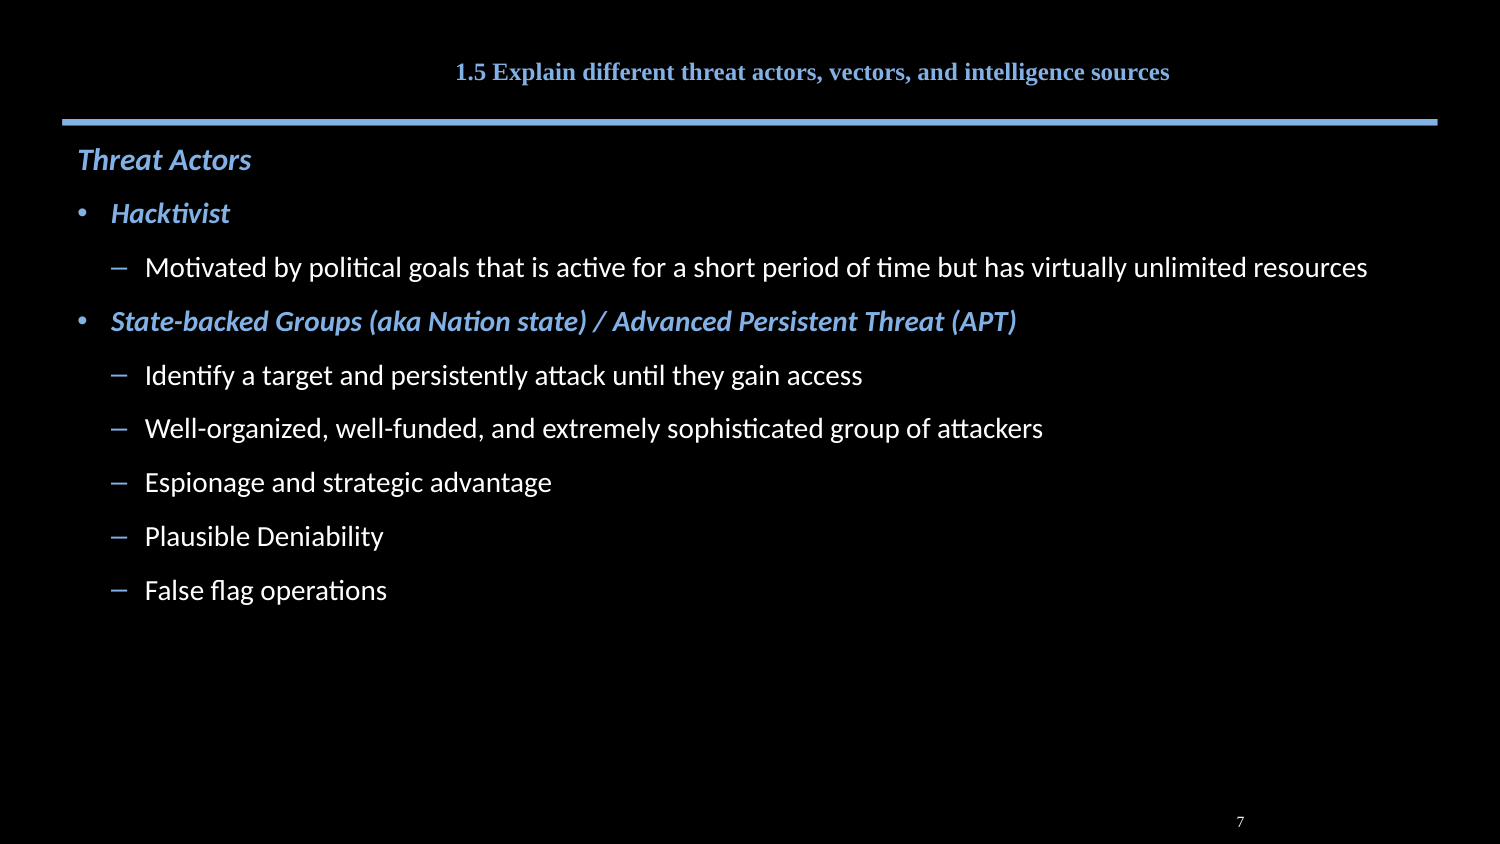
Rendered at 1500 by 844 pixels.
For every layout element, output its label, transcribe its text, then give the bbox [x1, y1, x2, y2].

title 1.5 Explain different threat actors, vectors, and intelligence sources [358, 9, 1268, 132]
slide_number 7 [1170, 802, 1312, 841]
list Threat Actors Hacktivist Motivated by political goals that is active for a short period of time but has virtually unlimited resources State-backed Groups (aka Nation state) / Advanced Persistent Threat (APT) Identify a target and persistently attack until they gain access Well-organized, well-funded, and extremely sophisticated group of attackers Espionage and strategic advantage Plausible Deniability False flag operations [62, 131, 1438, 788]
